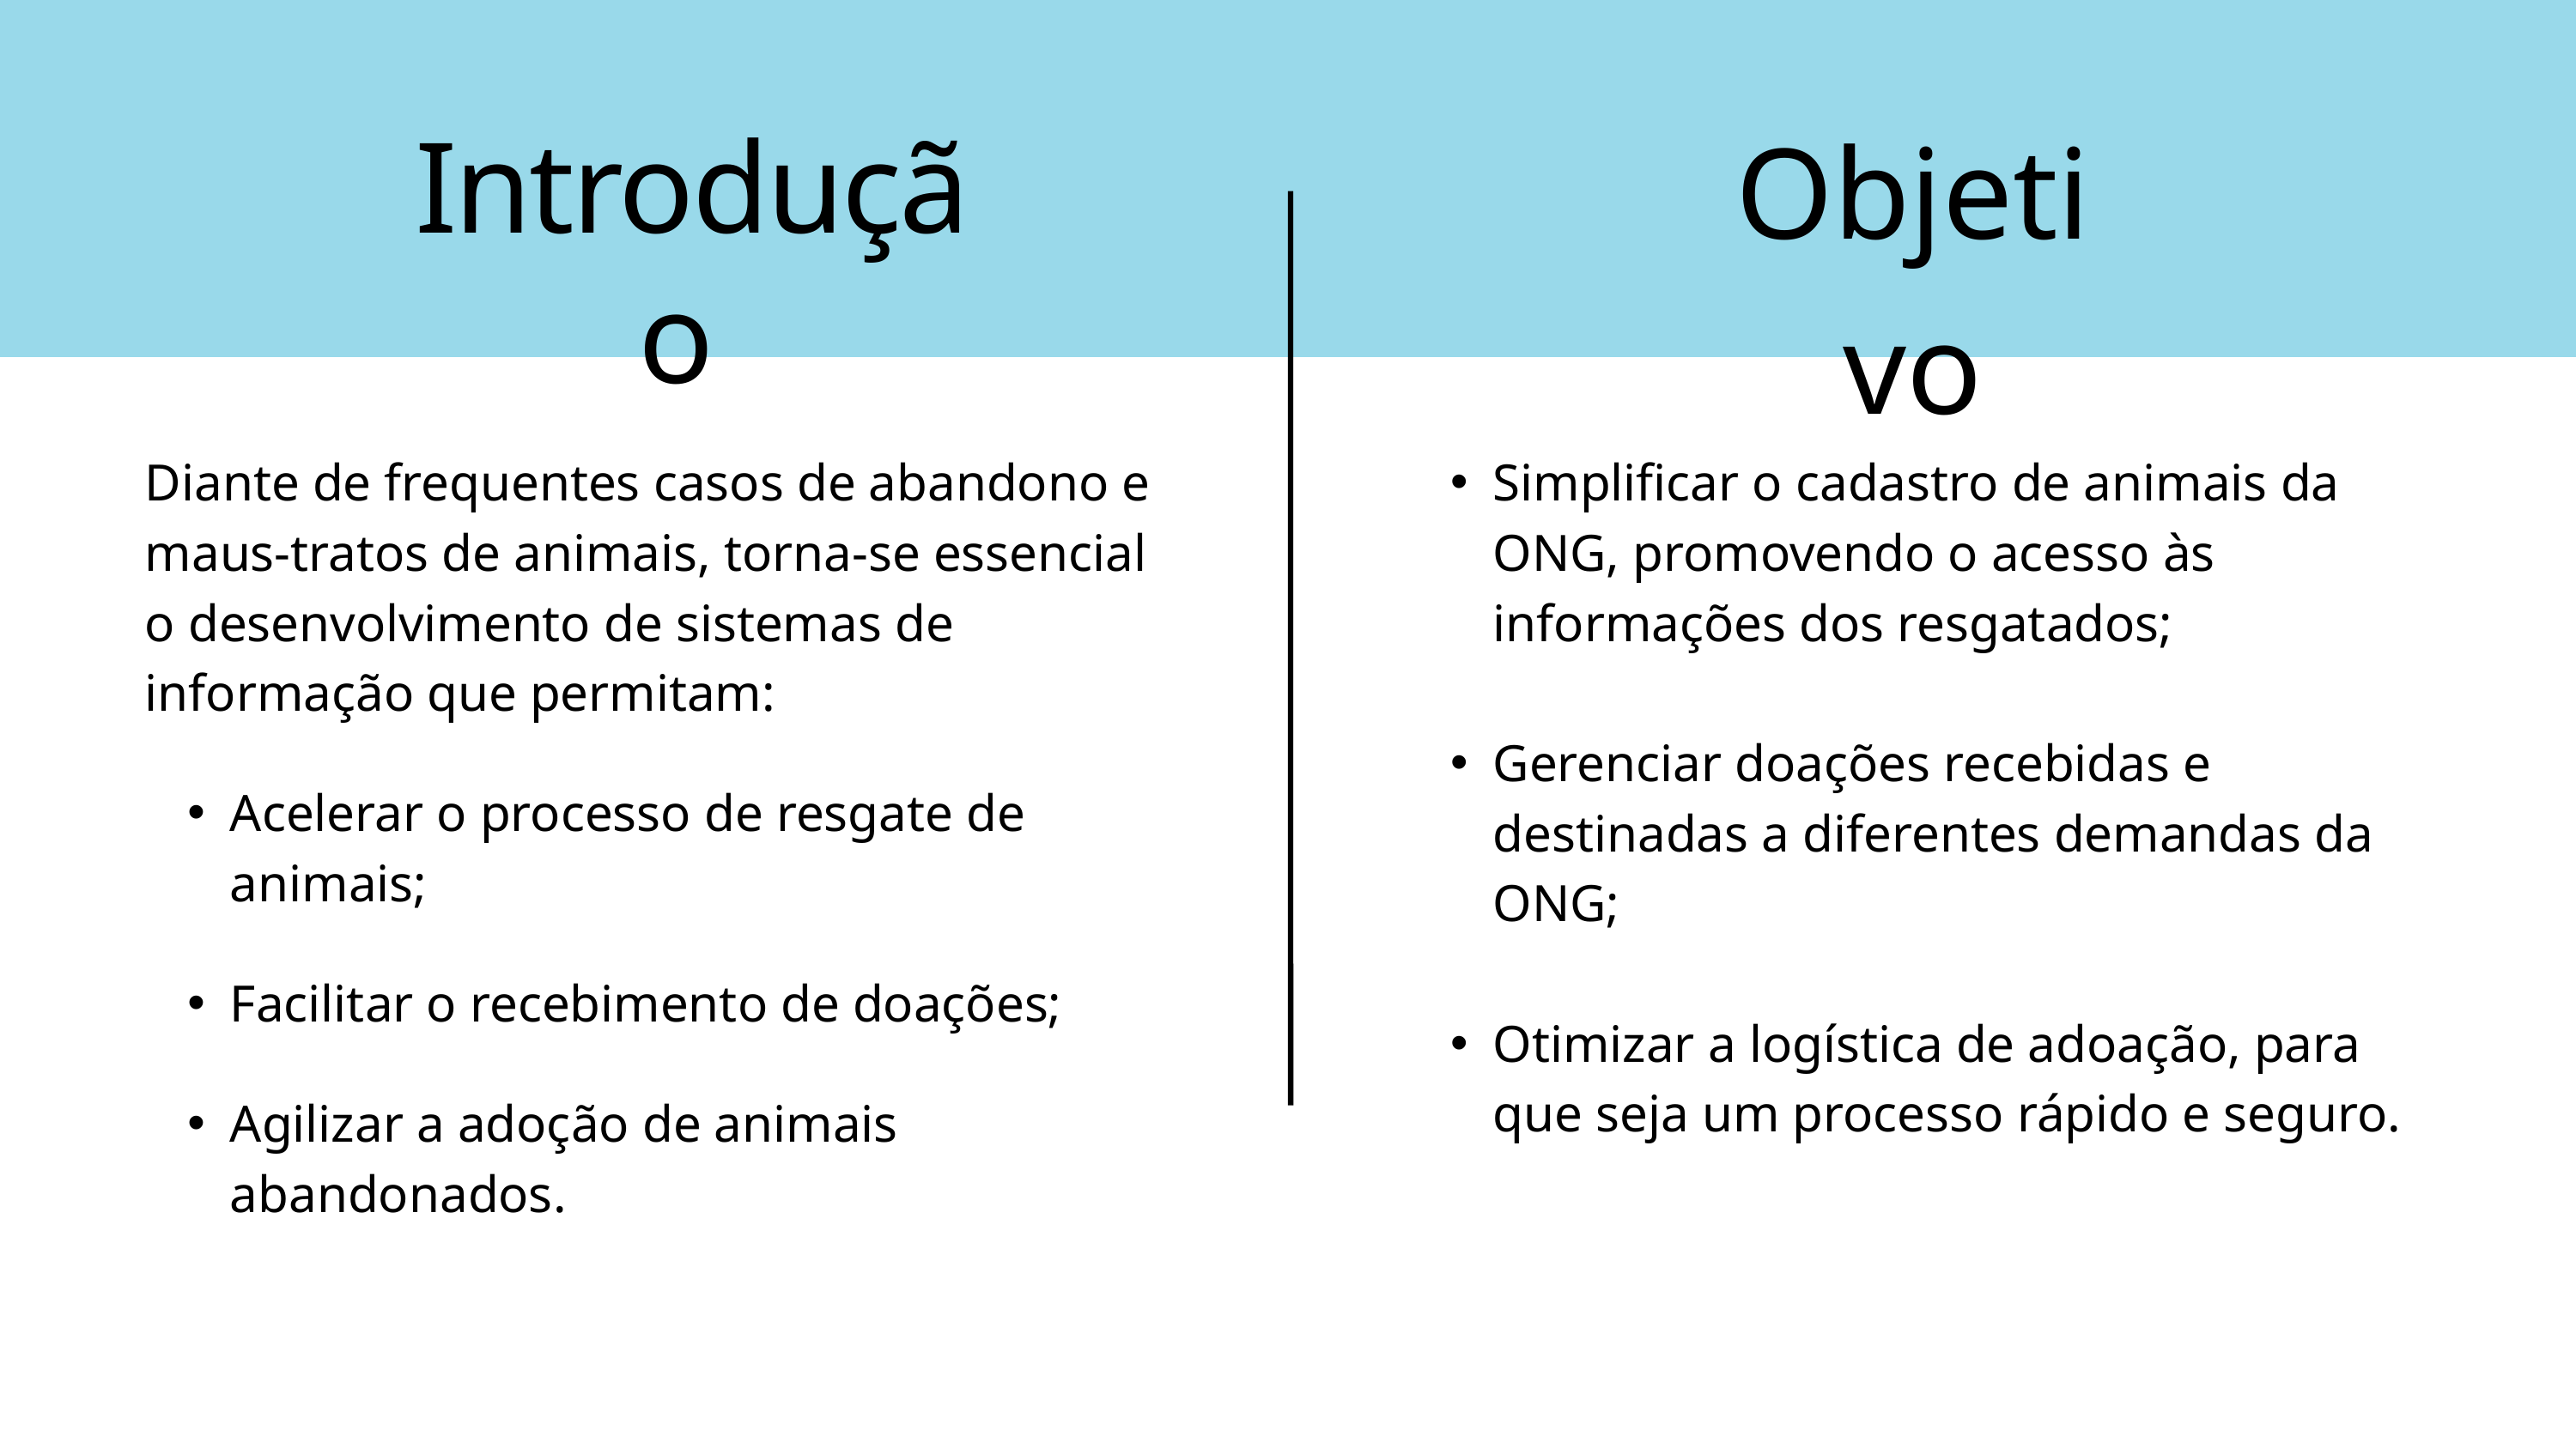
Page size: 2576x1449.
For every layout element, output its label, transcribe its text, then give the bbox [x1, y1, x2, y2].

text_box Diante de frequentes casos de abandono e maus-tratos de animais, torna-se essencial o desenvolvimento de sistemas de informação que permitam: Acelerar o processo de resgate de animais; Facilitar o recebimento de doações; Agilizar a adoção de animais abandonados. [144, 440, 1161, 1222]
text_box Simplificar o cadastro de animais da ONG, promovendo o acesso às informações dos resgatados; Gerenciar doações recebidas e destinadas a diferentes demandas da ONG; Otimizar a logística de adoação, para que seja um processo rápido e seguro. [1407, 440, 2419, 1213]
text_box Introdução [402, 367, 981, 409]
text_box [0, 0, 2576, 358]
text_box Objetivo [1714, 367, 2112, 440]
